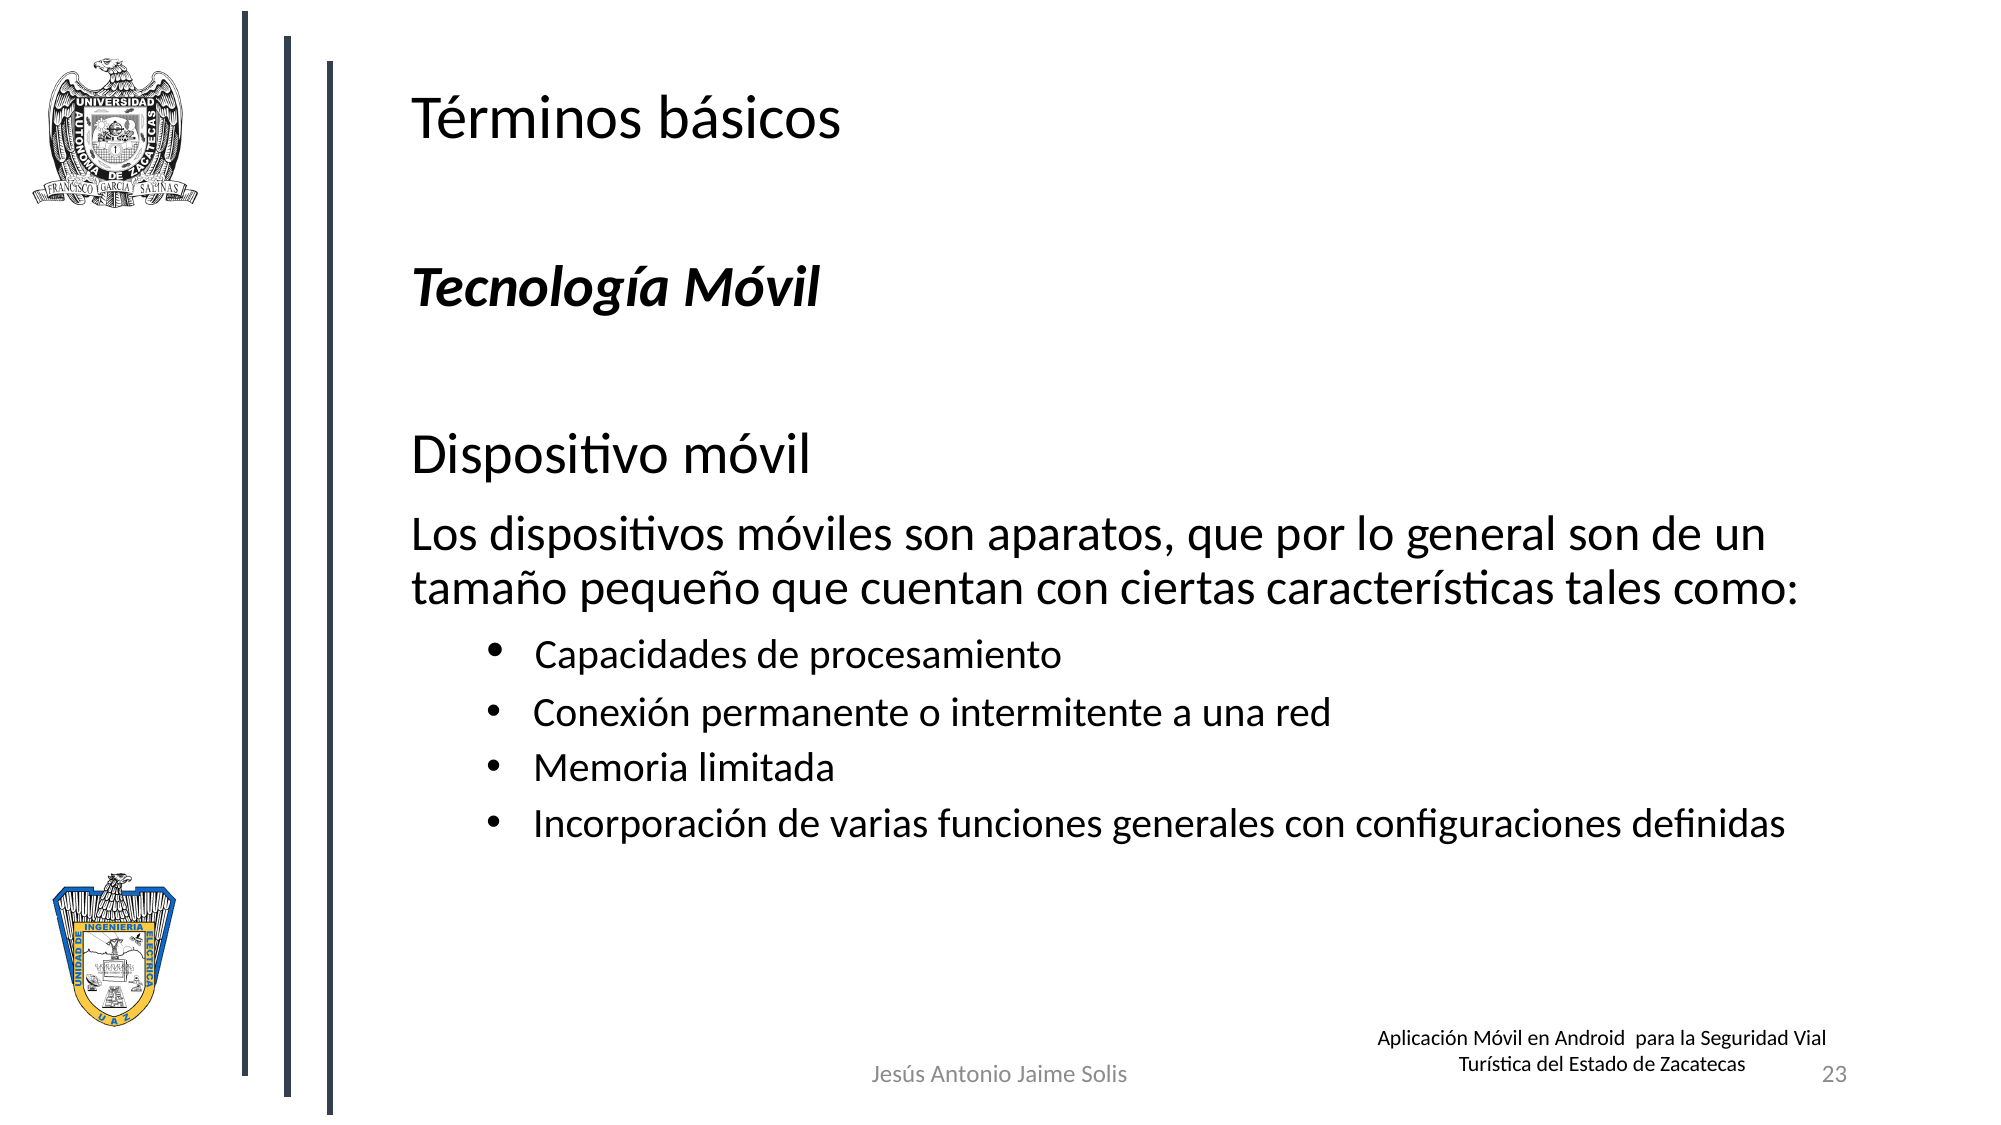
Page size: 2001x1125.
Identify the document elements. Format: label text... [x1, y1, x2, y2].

picture [32, 58, 198, 208]
slide_number 23 [1412, 1042, 1863, 1103]
picture [50, 871, 179, 1030]
list Términos básicos Tecnología Móvil Dispositivo móvil Los dispositivos móviles son aparatos, que por lo general son de un tamaño pequeño que cuentan con ciertas características tales como: Capacidades de procesamiento Conexión permanente o intermitente a una red Memoria limitada Incorporación de varias funciones generales con configuraciones definidas [396, 76, 1917, 995]
footer Jesús Antonio Jaime Solis [662, 1042, 1338, 1103]
